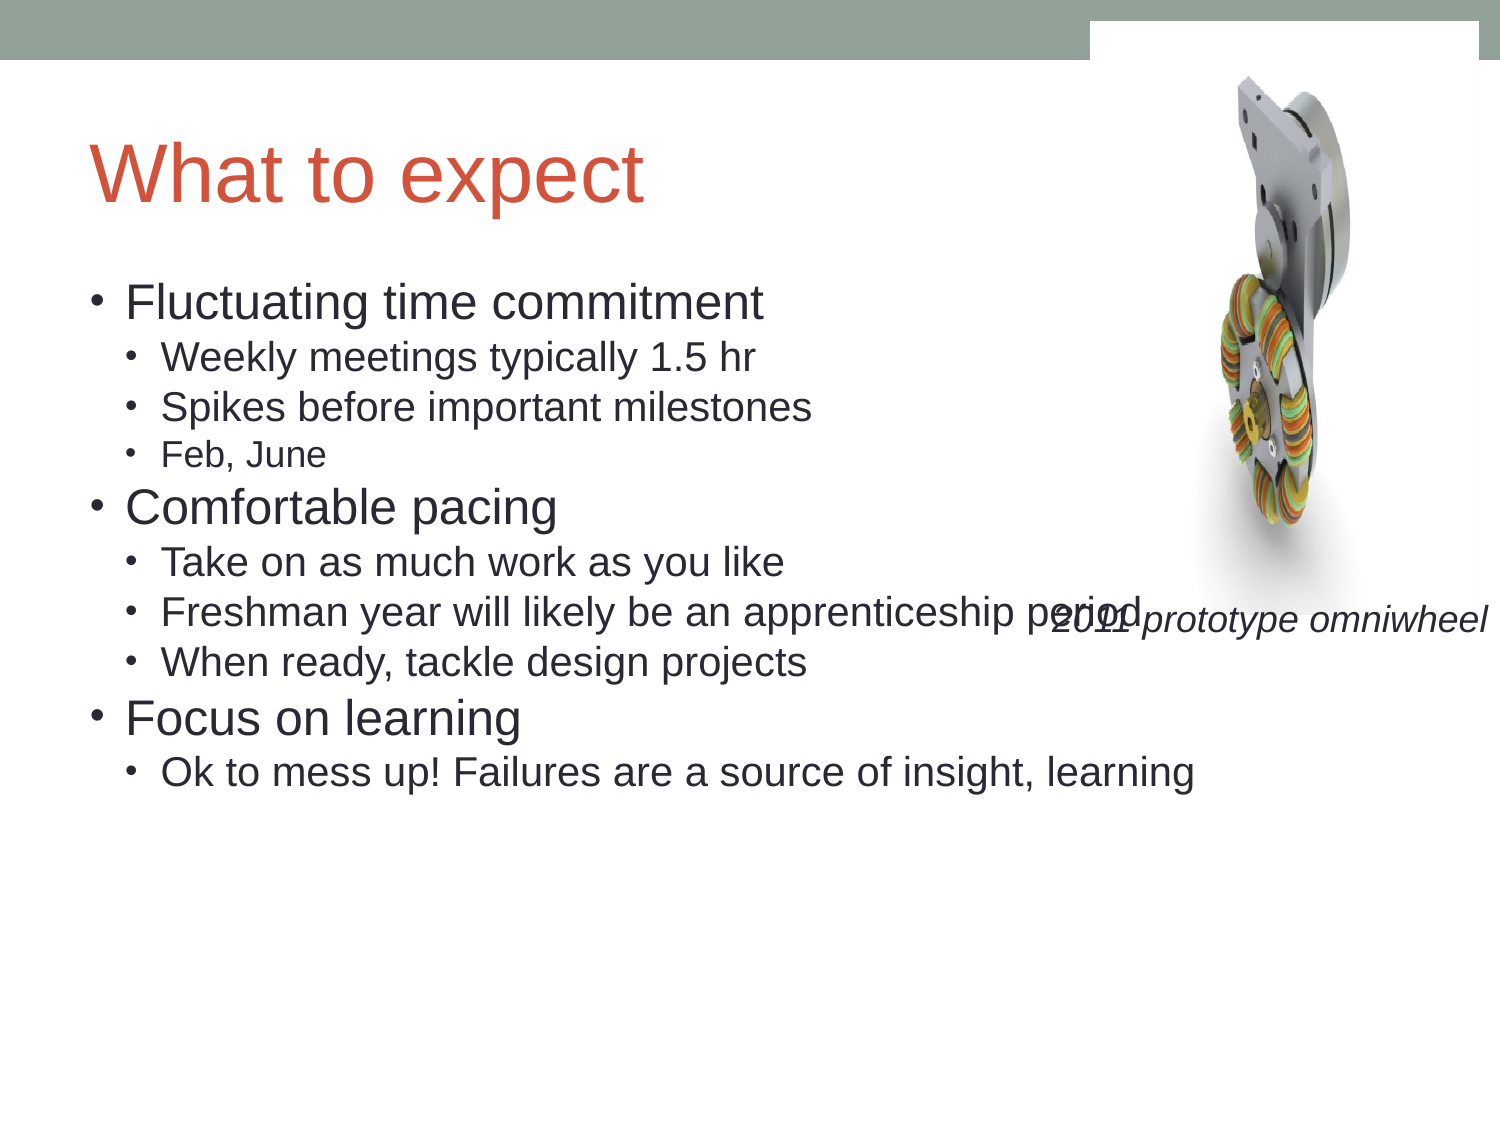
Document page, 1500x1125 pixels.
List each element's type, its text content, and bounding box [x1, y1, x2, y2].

text_box 2011 prototype omniwheel [1037, 587, 1500, 648]
picture [1090, 21, 1479, 616]
text_box What to expect [75, 87, 1085, 250]
text_box Fluctuating time commitment Weekly meetings typically 1.5 hr Spikes before important milestones Feb, June Comfortable pacing Take on as much work as you like Freshman year will likely be an apprenticeship period When ready, tackle design projects Focus on learning Ok to mess up! Failures are a source of insight, learning [75, 262, 1425, 1063]
